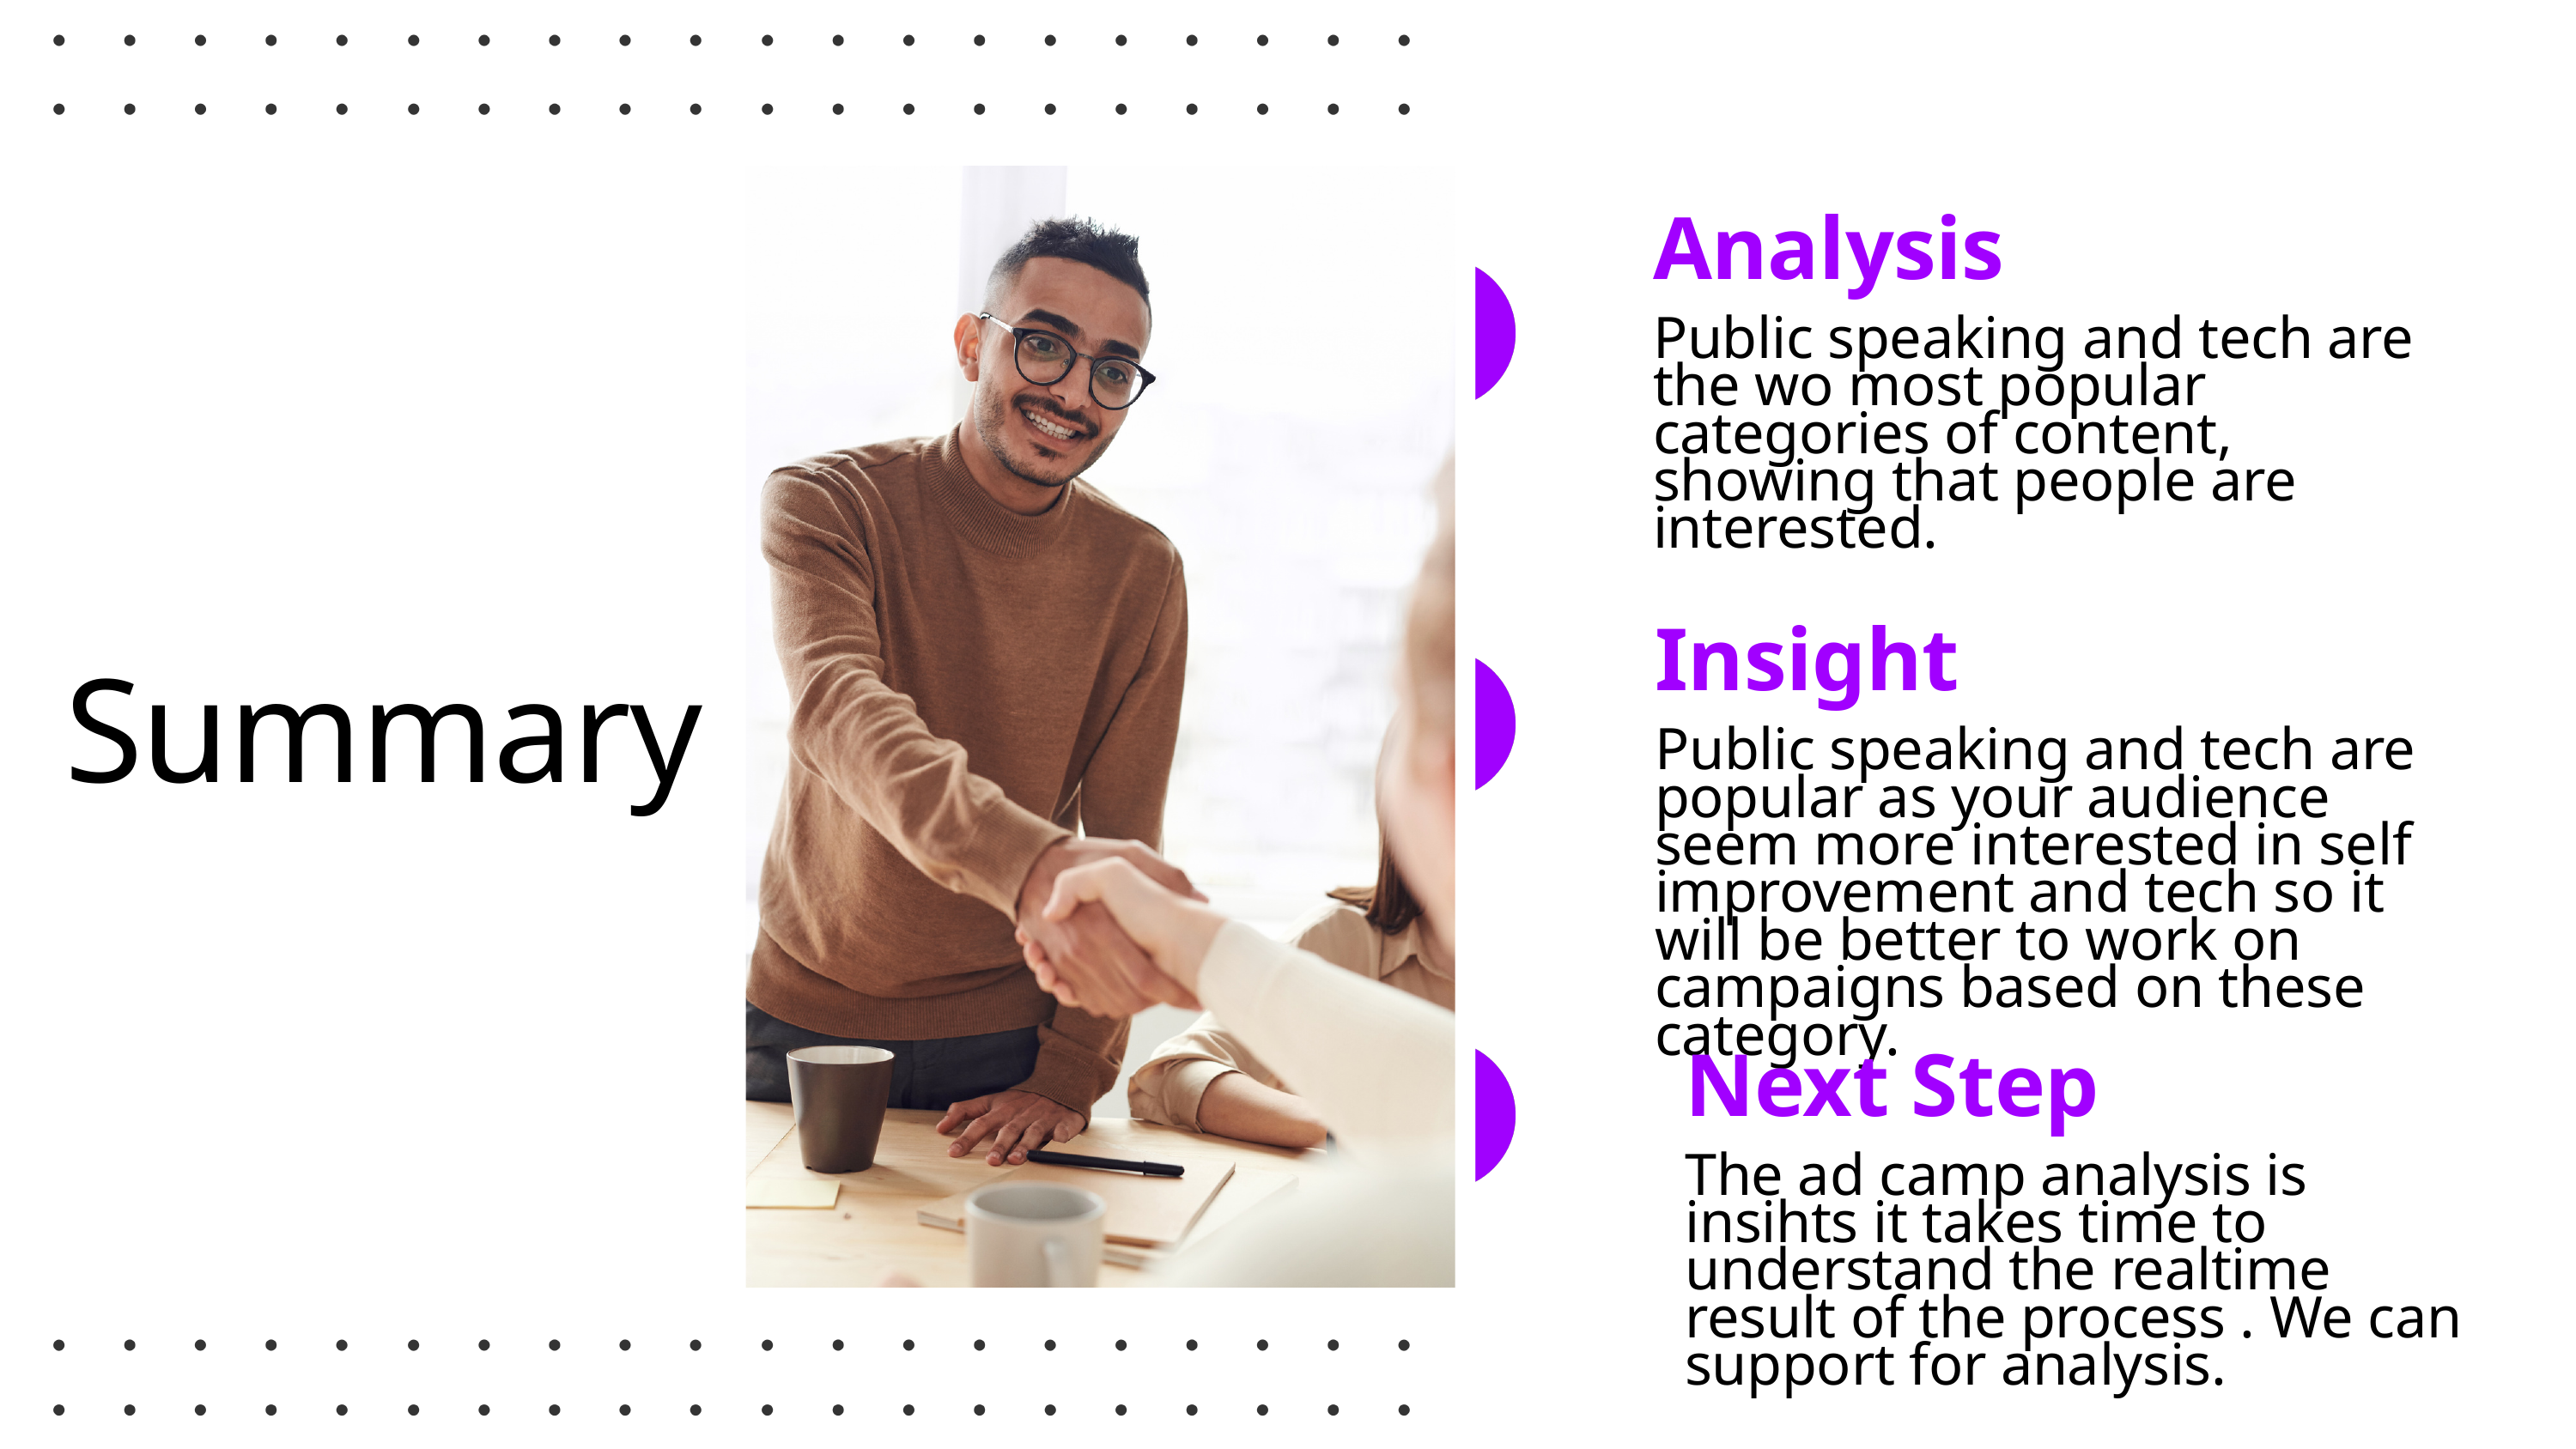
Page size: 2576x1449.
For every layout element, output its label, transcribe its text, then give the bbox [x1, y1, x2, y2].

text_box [1631, 980, 2432, 1104]
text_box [1652, 243, 2453, 521]
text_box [1685, 1080, 2486, 1358]
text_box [46, 0, 1414, 118]
picture [745, 165, 1562, 1288]
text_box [1655, 655, 2455, 1030]
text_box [46, 1335, 1414, 1449]
text_box Summary [64, 639, 727, 811]
